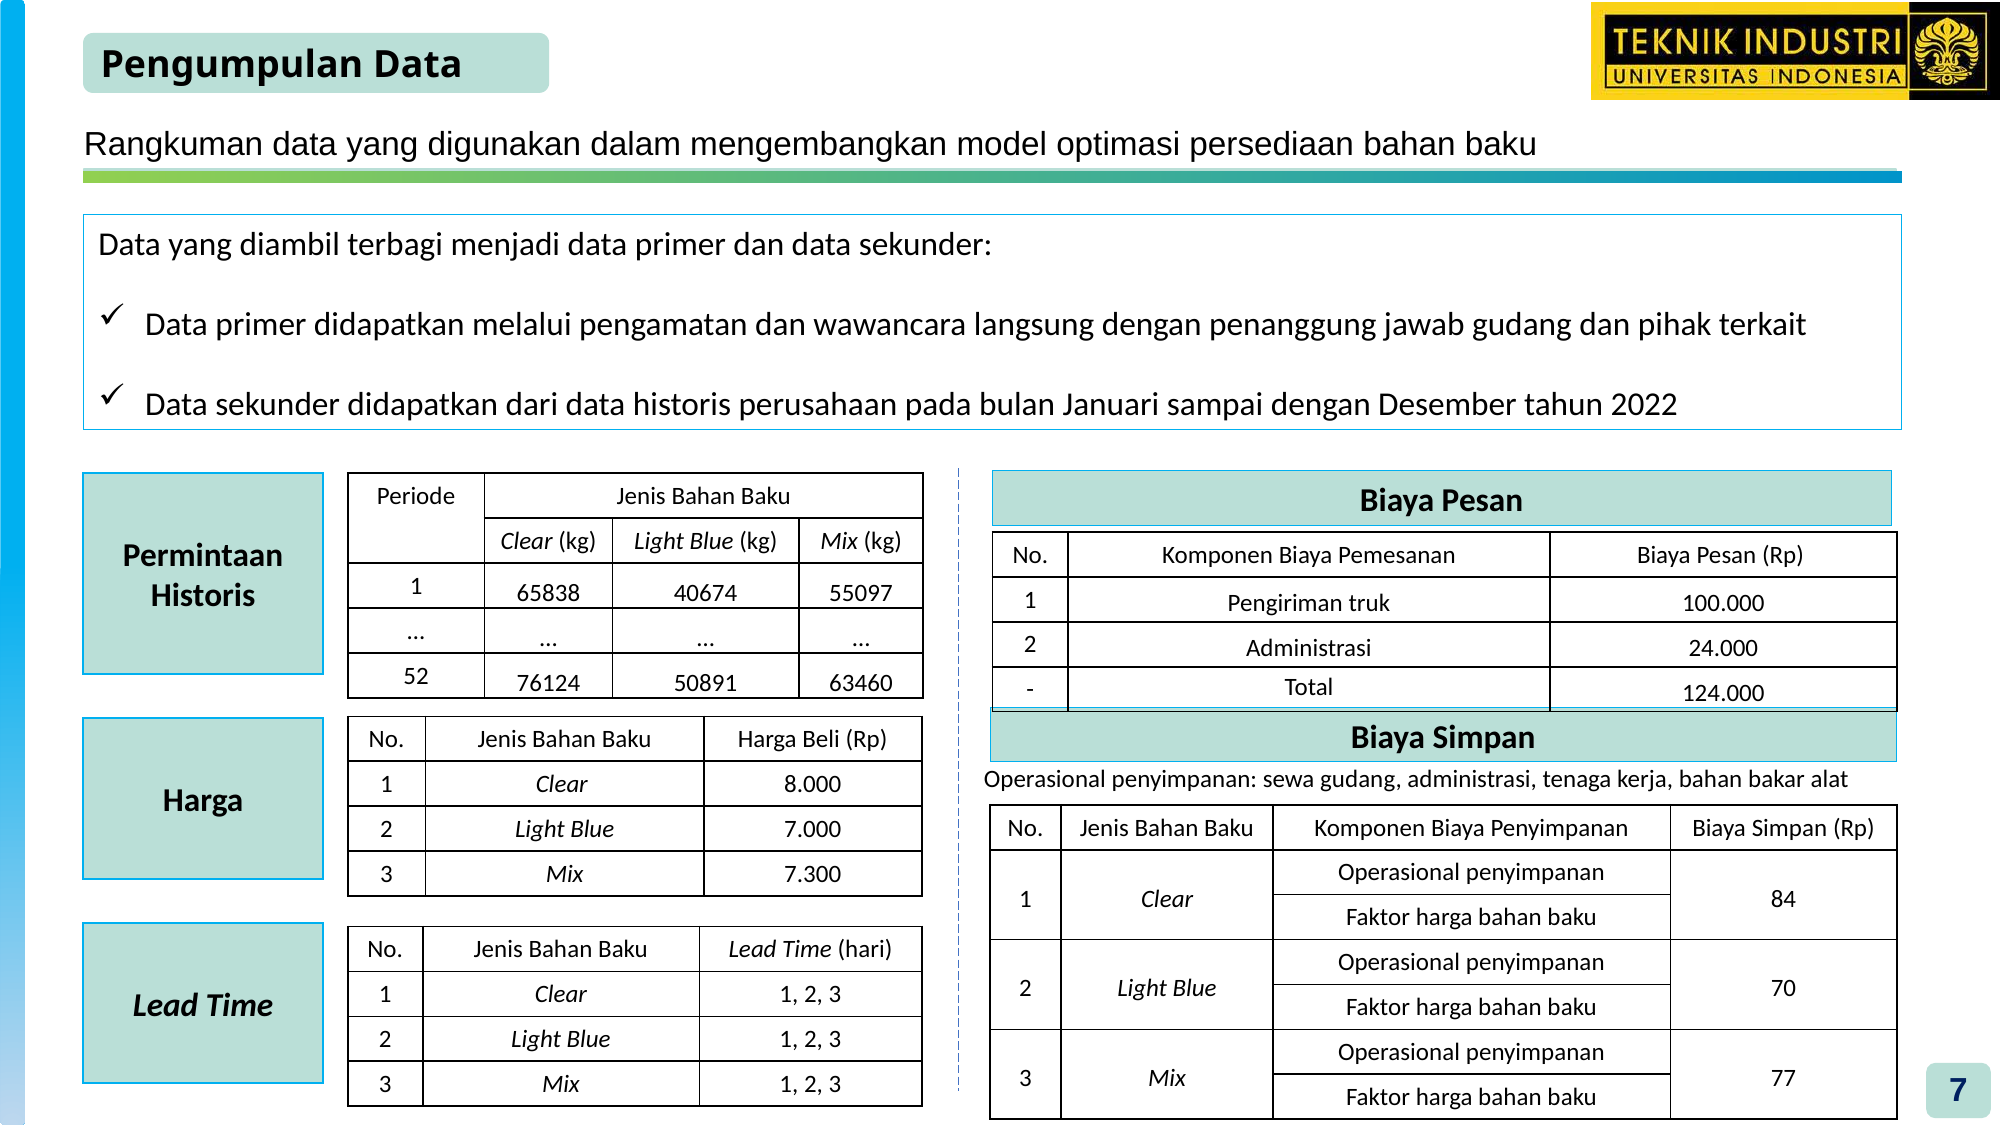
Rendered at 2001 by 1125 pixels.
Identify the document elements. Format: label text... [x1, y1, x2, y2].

picture [1591, 2, 2000, 100]
table_cell Clear [1062, 851, 1272, 939]
table_header Komponen Biaya Pemesanan [1069, 533, 1549, 576]
table_header Biaya Pesan (Rp) [1551, 533, 1896, 576]
table_cell … [613, 609, 798, 652]
table_cell Operasional penyimpanan [1274, 940, 1670, 984]
table_cell 2 [991, 940, 1060, 1029]
text_box 7 [1898, 1060, 2000, 1116]
text_box Pengumpulan Data [81, 31, 551, 94]
table_cell Mix [426, 852, 703, 895]
table_cell … [349, 609, 484, 652]
table_cell 7.300 [705, 852, 921, 895]
table_cell 77 [1671, 1030, 1896, 1118]
table_cell Faktor harga bahan baku [1274, 985, 1670, 1029]
table_cell Light Blue (kg) [613, 519, 798, 562]
text_box Harga [82, 717, 324, 880]
table_cell 40674 [613, 564, 798, 607]
table_cell 1, 2, 3 [700, 1062, 921, 1105]
table_cell Faktor harga bahan baku [1274, 895, 1670, 939]
table_cell 70 [1671, 940, 1896, 1029]
table_cell 7.000 [705, 807, 921, 850]
table_cell Mix (kg) [800, 519, 922, 562]
table_cell Clear (kg) [485, 519, 612, 562]
text_box [1928, 1116, 1989, 1120]
text_box Biaya Pesan [992, 470, 1892, 526]
table_cell Light Blue [424, 1017, 699, 1060]
text_box Biaya Simpan [990, 707, 1897, 762]
table_cell Total [1069, 668, 1549, 711]
table_cell Operasional penyimpanan [1274, 1030, 1670, 1073]
text_box Data yang diambil terbagi menjadi data primer dan data sekunder: Data primer didapatkan melalui pengamatan dan wawancara langsung dengan penanggung jawab gudang dan pihak terkait Data sekunder didapatkan dari data historis perusahaan pada bulan Januari sampai dengan Desember tahun 2022 [83, 214, 1902, 430]
table_cell 1 [349, 564, 484, 607]
table_cell - [993, 668, 1067, 711]
table_cell 1 [991, 851, 1060, 939]
table_cell 3 [991, 1030, 1060, 1118]
text_box [82, 171, 1903, 184]
table_cell … [485, 609, 612, 652]
table_cell 1 [349, 762, 425, 805]
table_cell 1 [993, 578, 1067, 621]
table_header Jenis Bahan Baku [485, 474, 922, 517]
table_header Biaya Simpan (Rp) [1671, 806, 1896, 849]
table_header No. [349, 717, 425, 760]
table_cell 2 [993, 623, 1067, 666]
table_cell Pengiriman truk [1069, 578, 1549, 621]
table_cell 8.000 [705, 762, 921, 805]
table_cell 1, 2, 3 [700, 972, 921, 1016]
table_cell 76124 [485, 654, 612, 697]
table_cell Operasional penyimpanan [1274, 851, 1670, 894]
table_cell 1, 2, 3 [700, 1017, 921, 1060]
table_header Harga Beli (Rp) [705, 717, 921, 760]
table_header No. [349, 927, 422, 971]
table_cell 2 [349, 807, 425, 850]
table_cell 3 [349, 1062, 422, 1105]
table_cell Clear [424, 972, 699, 1016]
table_cell 52 [349, 654, 484, 697]
table_header Jenis Bahan Baku [426, 717, 703, 760]
table_cell 50891 [613, 654, 798, 697]
table_cell Light Blue [426, 807, 703, 850]
table_header Jenis Bahan Baku [424, 927, 699, 971]
table_cell 65838 [485, 564, 612, 607]
table_cell Faktor harga bahan baku [1274, 1075, 1670, 1118]
table_cell 124.000 [1551, 668, 1896, 711]
table_cell 55097 [800, 564, 922, 607]
table_header Komponen Biaya Penyimpanan [1274, 806, 1670, 849]
text_box Lead Time [82, 922, 324, 1084]
table_cell 3 [349, 852, 425, 895]
text_box Rangkuman data yang digunakan dalam mengembangkan model optimasi persediaan bahan baku [69, 119, 1960, 180]
table_header No. [991, 806, 1060, 849]
table_cell Mix [1062, 1030, 1272, 1118]
table_cell 100.000 [1551, 578, 1896, 621]
table_cell 84 [1671, 851, 1896, 939]
table_header Lead Time (hari) [700, 927, 921, 971]
table_cell … [800, 609, 922, 652]
table_cell 2 [349, 1017, 422, 1060]
table_cell 24.000 [1551, 623, 1896, 666]
table_cell 63460 [800, 654, 922, 697]
table_cell Light Blue [1062, 940, 1272, 1029]
table_header No. [993, 533, 1067, 576]
table_cell Mix [424, 1062, 699, 1105]
table_header Jenis Bahan Baku [1062, 806, 1272, 849]
table_cell Administrasi [1069, 623, 1549, 666]
table_header Periode [349, 474, 484, 562]
text_box Permintaan Historis [82, 472, 324, 675]
text_box Operasional penyimpanan: sewa gudang, administrasi, tenaga kerja, bahan bakar alat [969, 754, 1880, 800]
text_box [0, 0, 26, 1125]
table_cell Clear [426, 762, 703, 805]
table_cell 1 [349, 972, 422, 1016]
